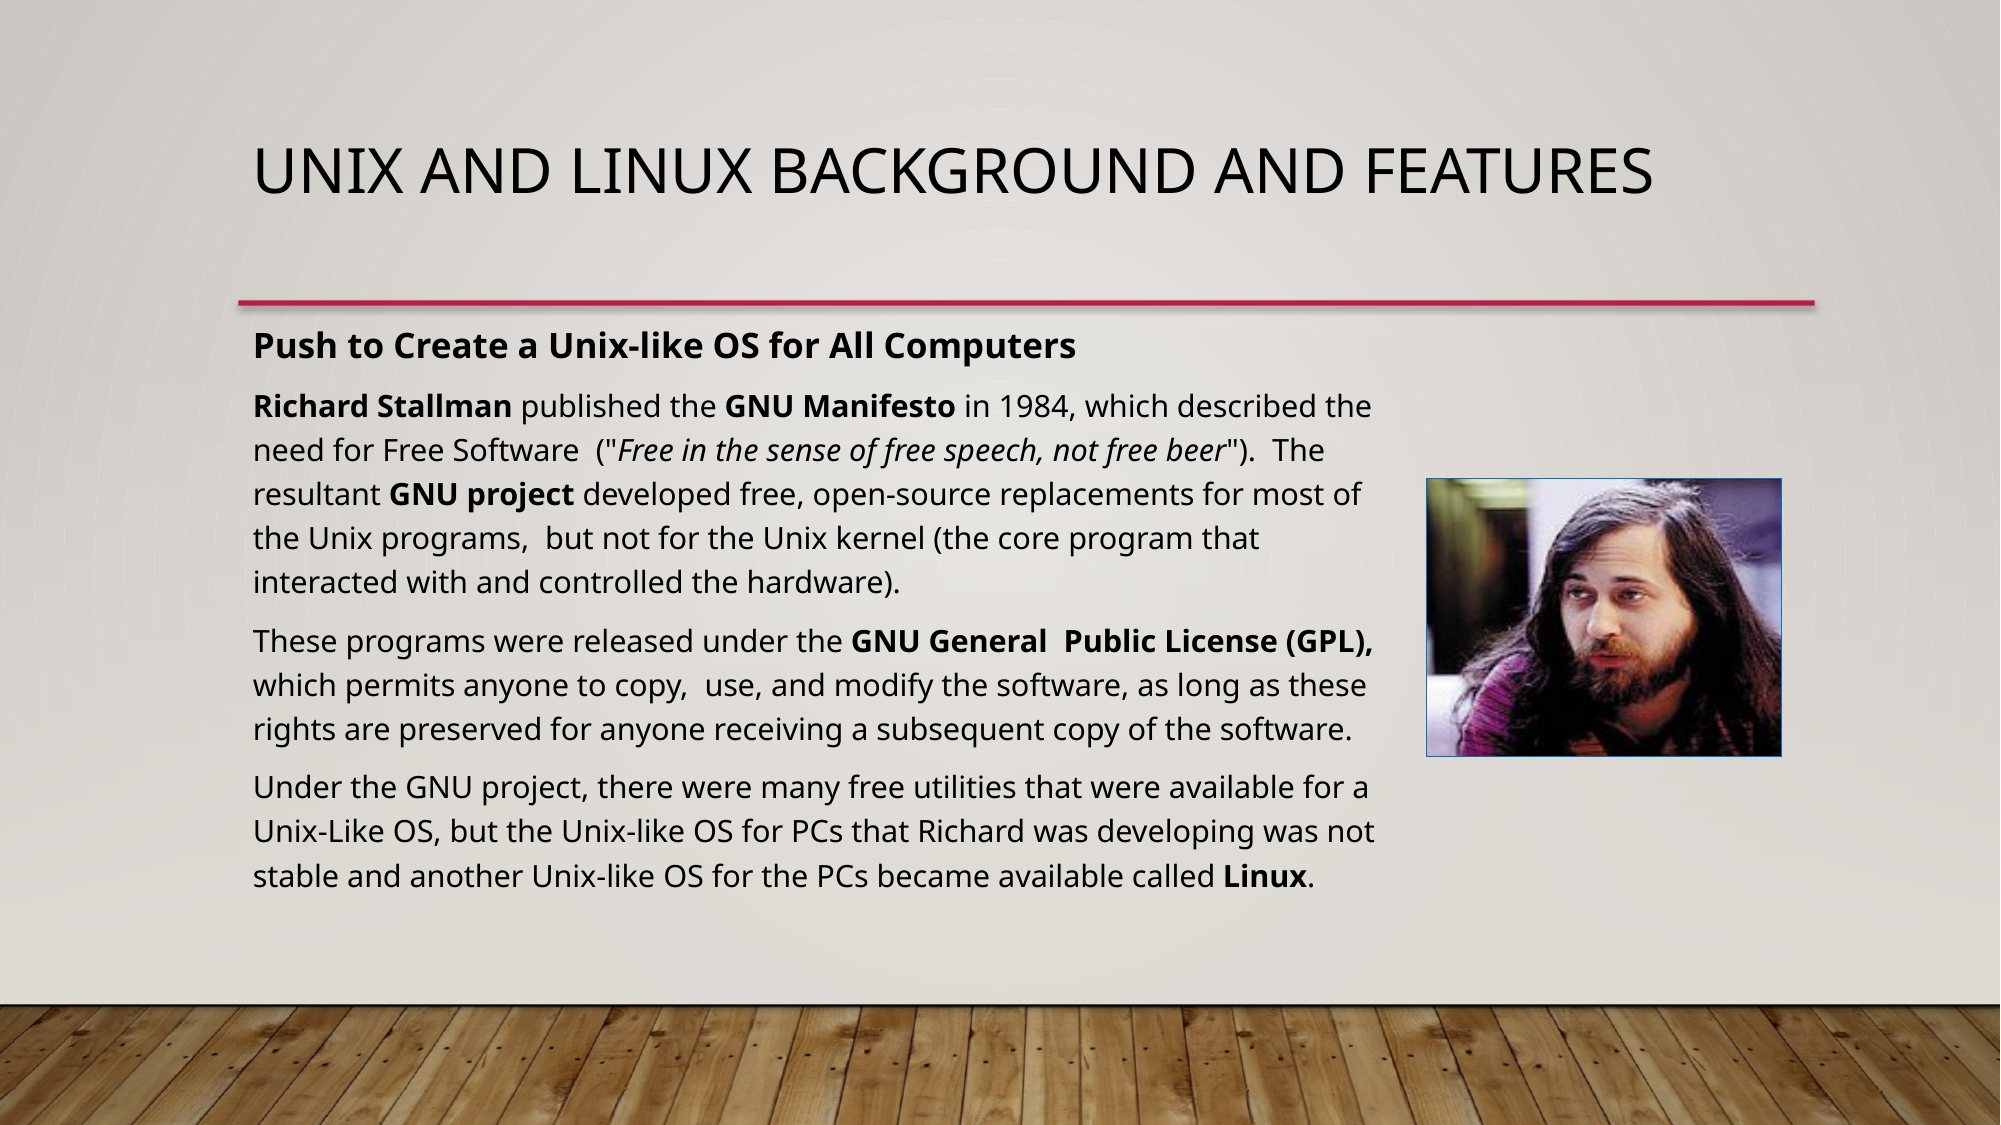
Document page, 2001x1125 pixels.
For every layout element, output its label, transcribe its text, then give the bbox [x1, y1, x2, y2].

text_box Push to Create a Unix-like OS for All Computers Richard Stallman published the GNU Manifesto in 1984, which described the need for Free Software ("Free in the sense of free speech, not free beer"). The resultant GNU project developed free, open-source replacements for most of the Unix programs, but not for the Unix kernel (the core program that interacted with and controlled the hardware). These programs were released under the GNU General Public License (GPL), which permits anyone to copy, use, and modify the software, as long as these rights are preserved for anyone receiving a subsequent copy of the software. Under the GNU project, there were many free utilities that were available for a Unix-Like OS, but the Unix-like OS for PCs that Richard was developing was not stable and another Unix-like OS for the PCs became available called Linux. [238, 307, 1397, 967]
text_box UNIX and LINUX Background and features [238, 131, 1814, 304]
picture [0, 1007, 2000, 1125]
text_box [1426, 478, 1782, 757]
